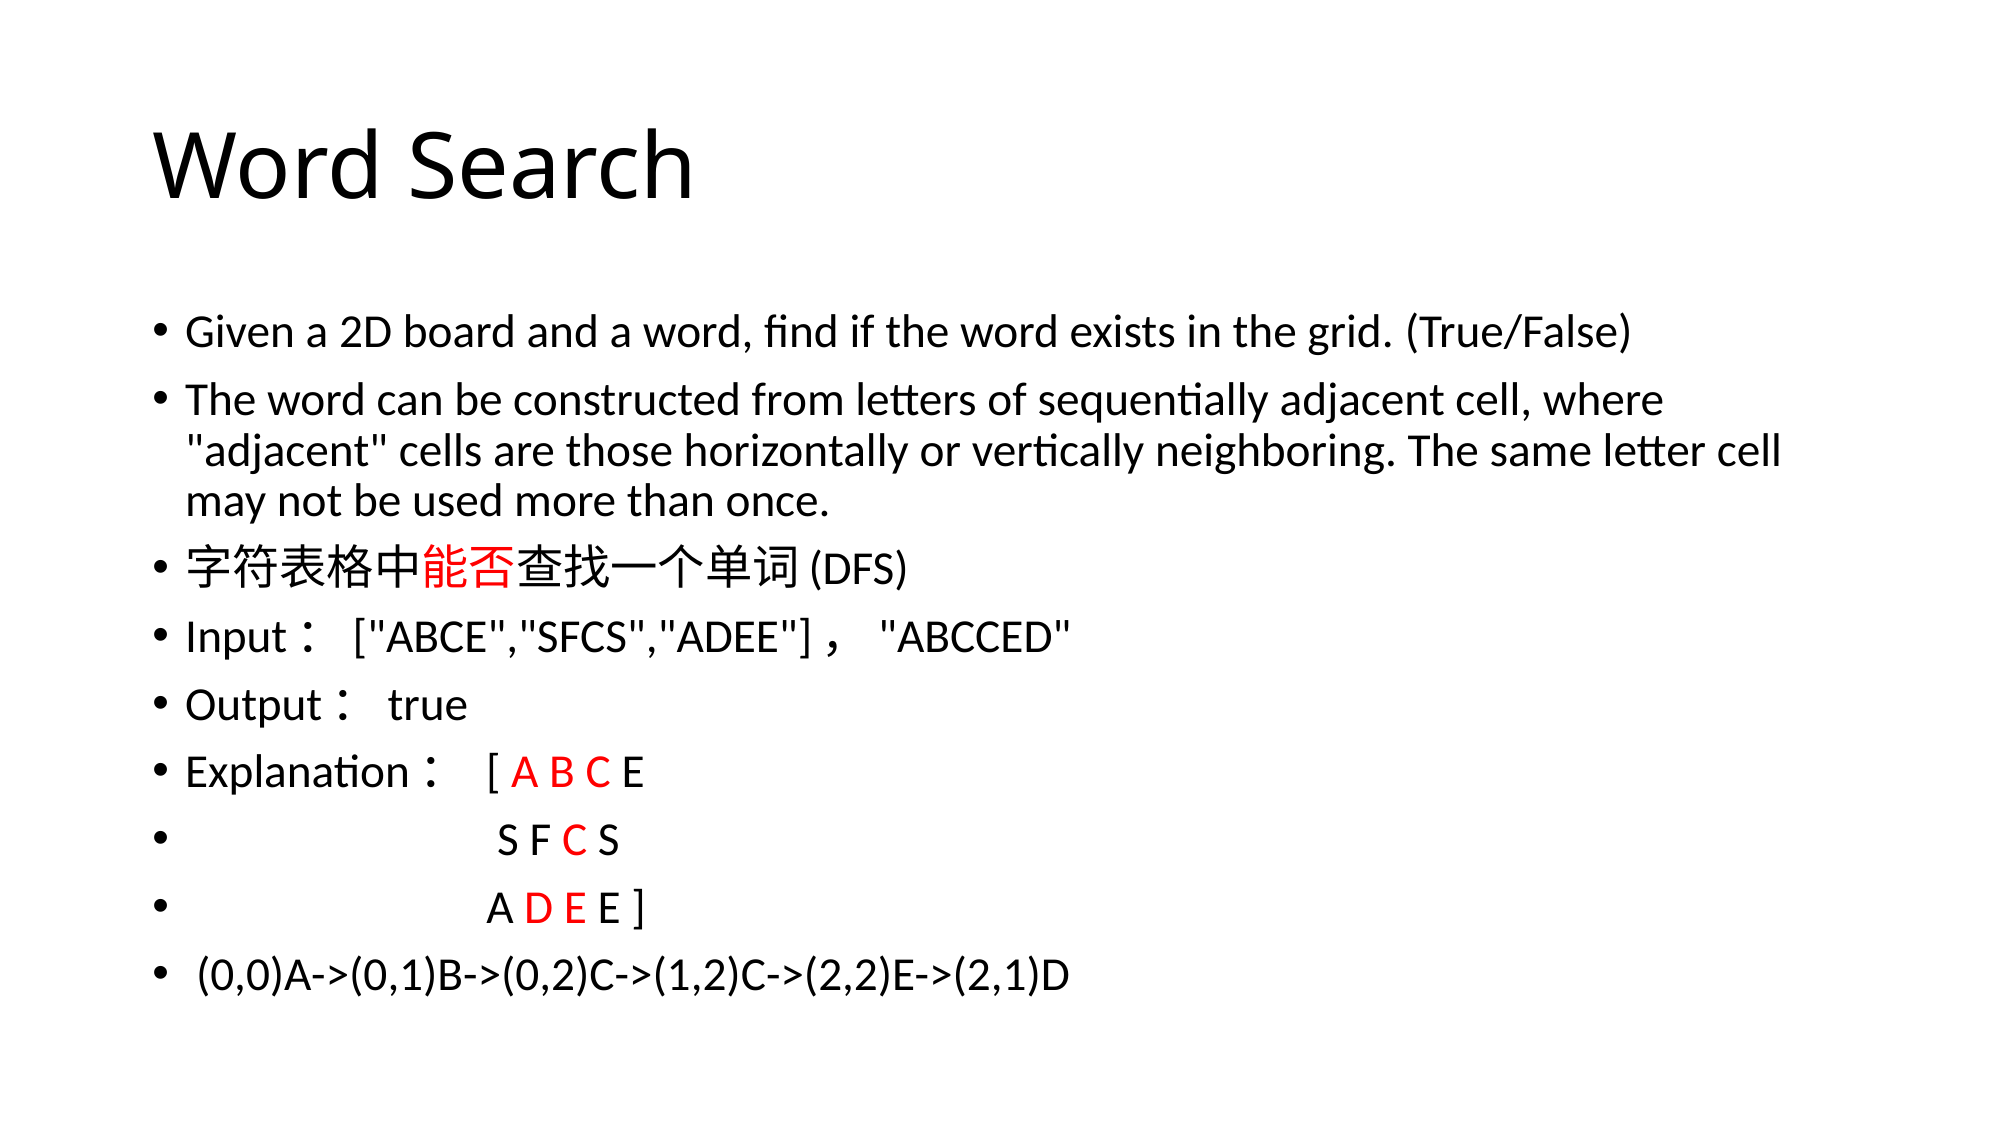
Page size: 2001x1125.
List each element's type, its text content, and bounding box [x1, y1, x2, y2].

title Word Search [137, 59, 1863, 278]
list Given a 2D board and a word, find if the word exists in the grid. (True/False) The word can be constructed from letters of sequentially adjacent cell, where "adjacent" cells are those horizontally or vertically neighboring. The same letter cell may not be used more than once. 字符表格中能否查找一个单词(DFS) Input：["ABCE","SFCS","ADEE"]，"ABCCED" Output：true Explanation： [ A B C E S F C S A D E E ] (0,0)A->(0,1)B->(0,2)C->(1,2)C->(2,2)E->(2,1)D [137, 299, 1863, 1014]
